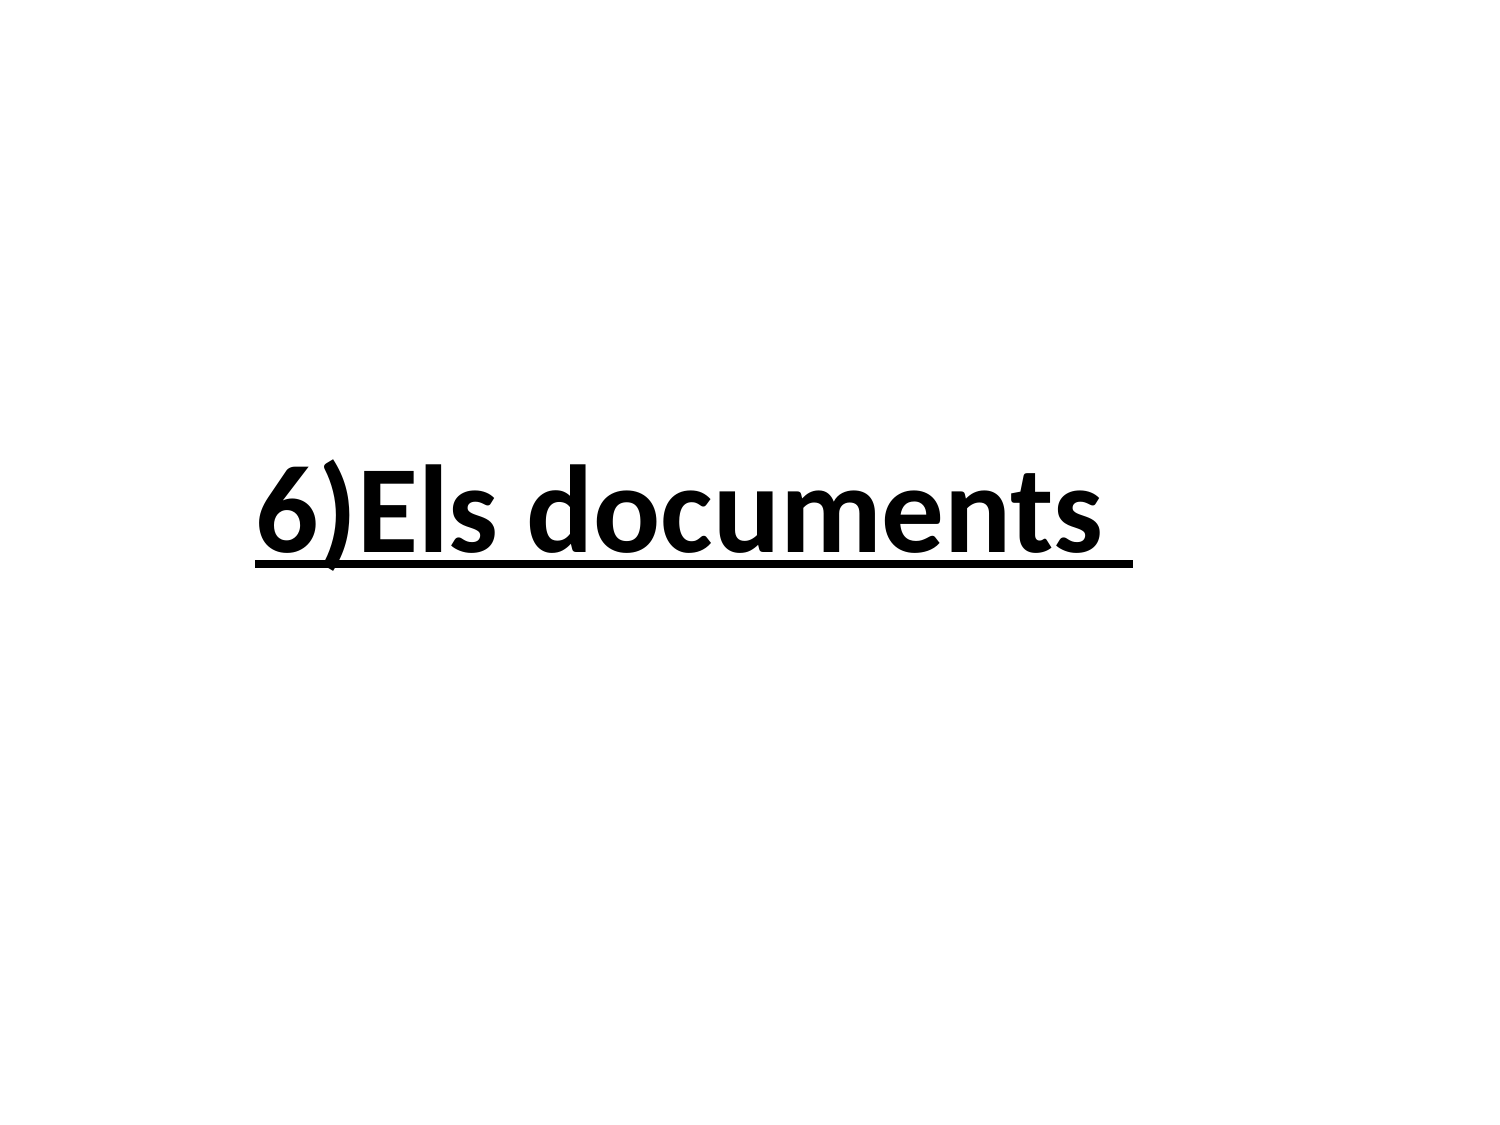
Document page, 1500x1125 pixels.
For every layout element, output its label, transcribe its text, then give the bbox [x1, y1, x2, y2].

title 6)Els documents [29, 432, 1359, 572]
